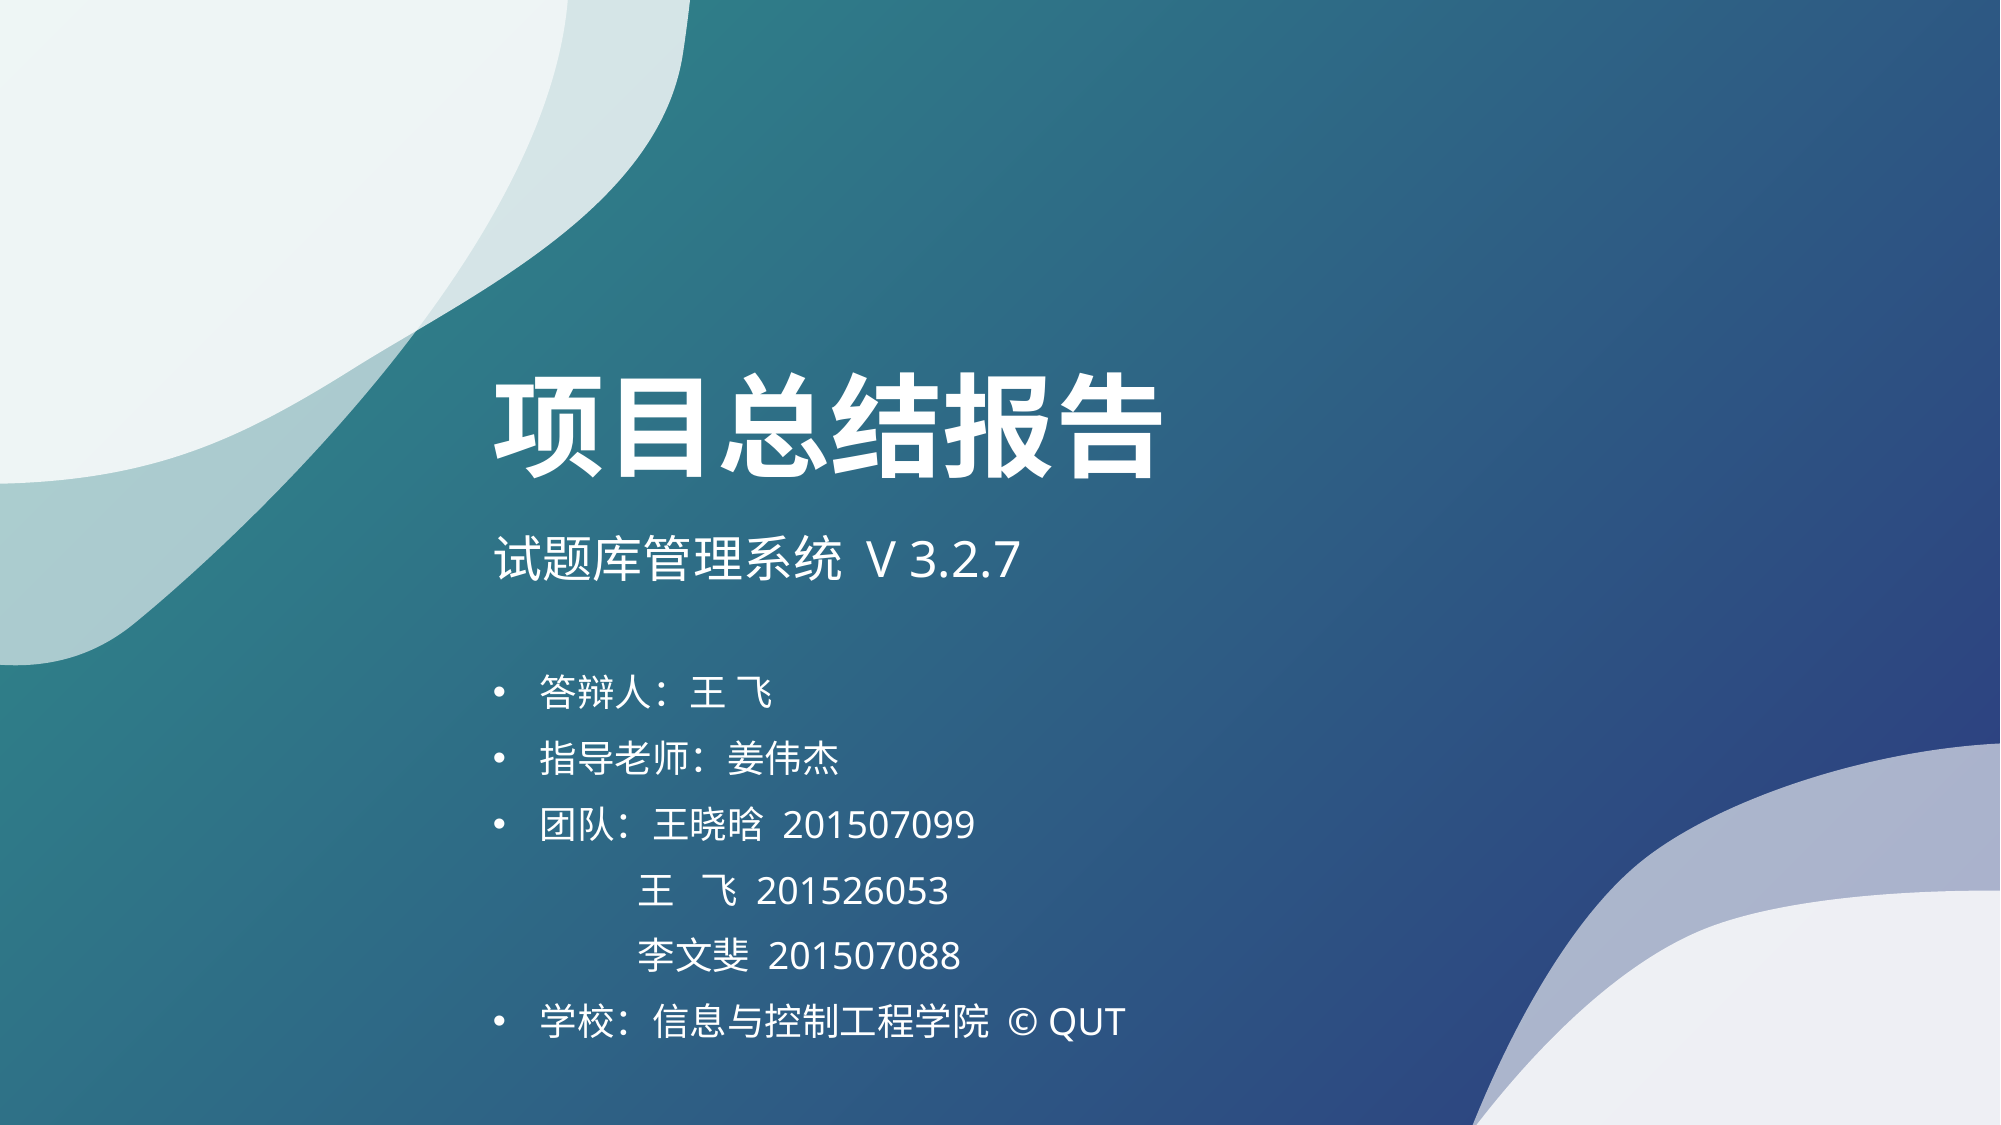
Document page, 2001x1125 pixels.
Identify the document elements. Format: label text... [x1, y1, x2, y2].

list 项目总结报告 [478, 349, 1805, 519]
list 答辩人：王 飞 指导老师：姜伟杰 团队：王晓晗 201507099 王 飞 201526053 李文斐 201507088 学校：信息与控制工程学院 © QUT [478, 661, 1805, 1083]
list 试题库管理系统 V 3.2.7 [478, 519, 1805, 617]
